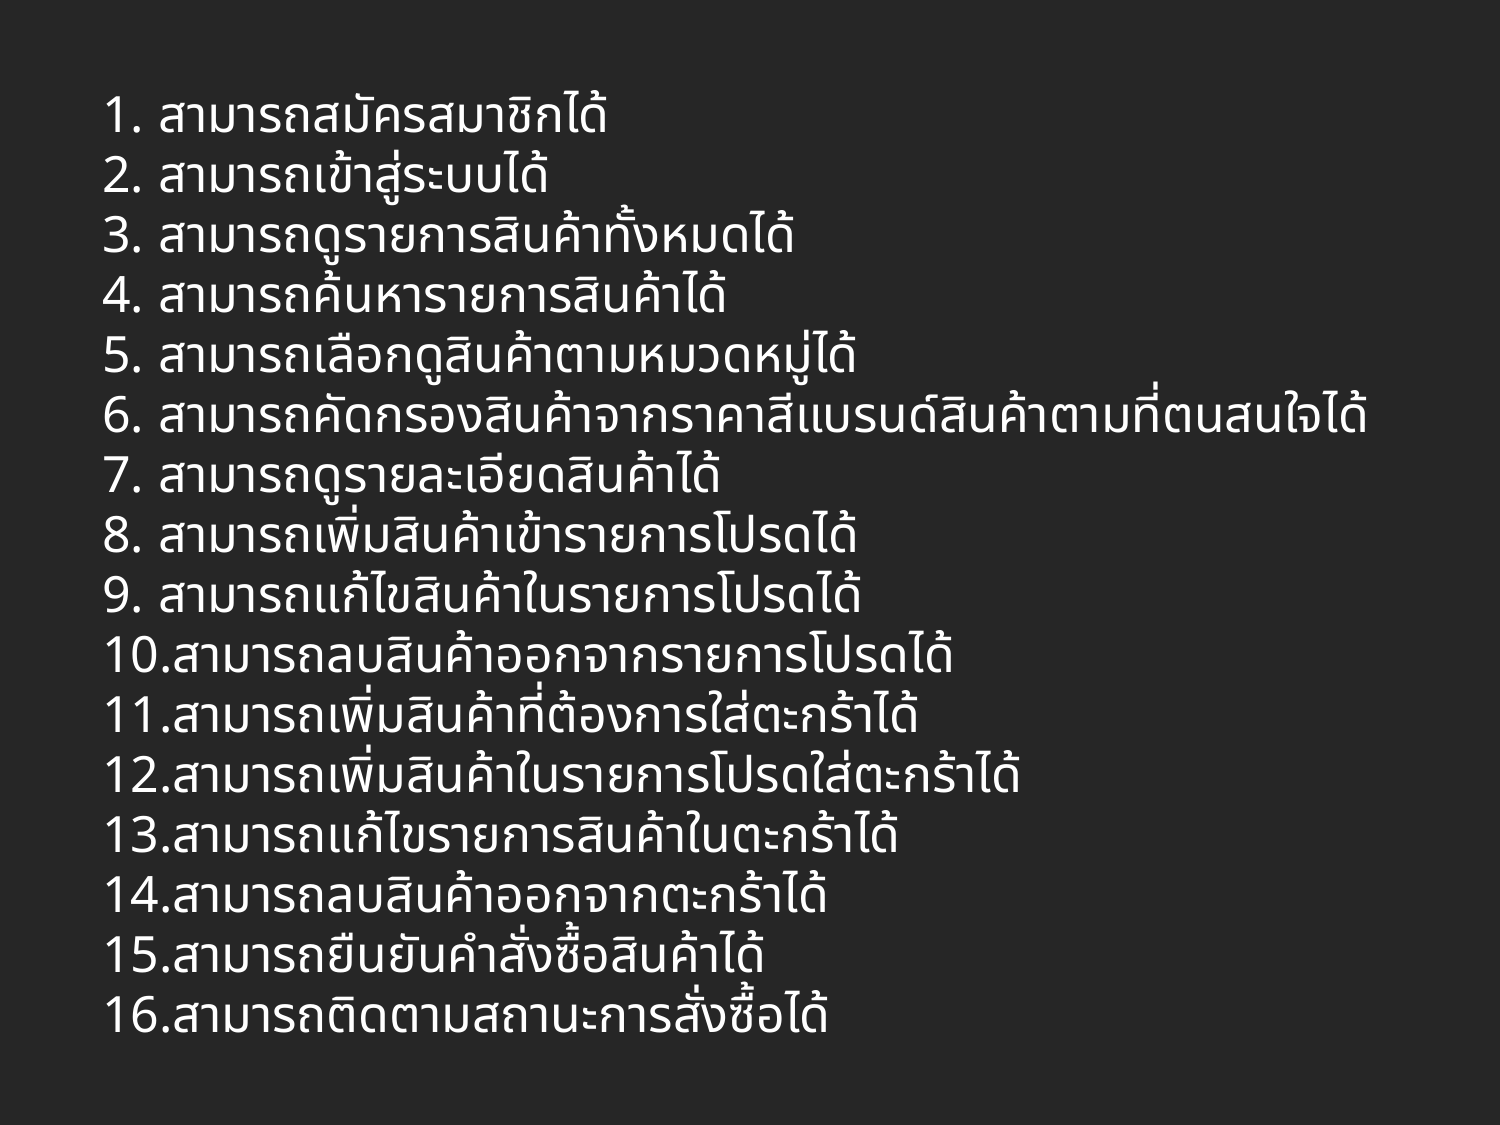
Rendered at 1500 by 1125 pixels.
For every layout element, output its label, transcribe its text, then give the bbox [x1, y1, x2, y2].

text_box สามารถสมัครสมาชิกได้ สามารถเข้าสู่ระบบได้ สามารถดูรายการสินค้าทั้งหมดได้ สามารถค้นหารายการสินค้าได้ สามารถเลือกดูสินค้าตามหมวดหมู่ได้ สามารถคัดกรองสินค้าจากราคาสีแบรนด์สินค้าตามที่ตนสนใจได้ สามารถดูรายละเอียดสินค้าได้ สามารถเพิ่มสินค้าเข้ารายการโปรดได้ สามารถแก้ไขสินค้าในรายการโปรดได้ สามารถลบสินค้าออกจากรายการโปรดได้ สามารถเพิ่มสินค้าที่ต้องการใส่ตะกร้าได้ สามารถเพิ่มสินค้าในรายการโปรดใส่ตะกร้าได้ สามารถแก้ไขรายการสินค้าในตะกร้าได้ สามารถลบสินค้าออกจากตะกร้าได้ สามารถยืนยันคำสั่งซื้อสินค้าได้ สามารถติดตามสถานะการสั่งซื้อได้ [87, 74, 1475, 1050]
